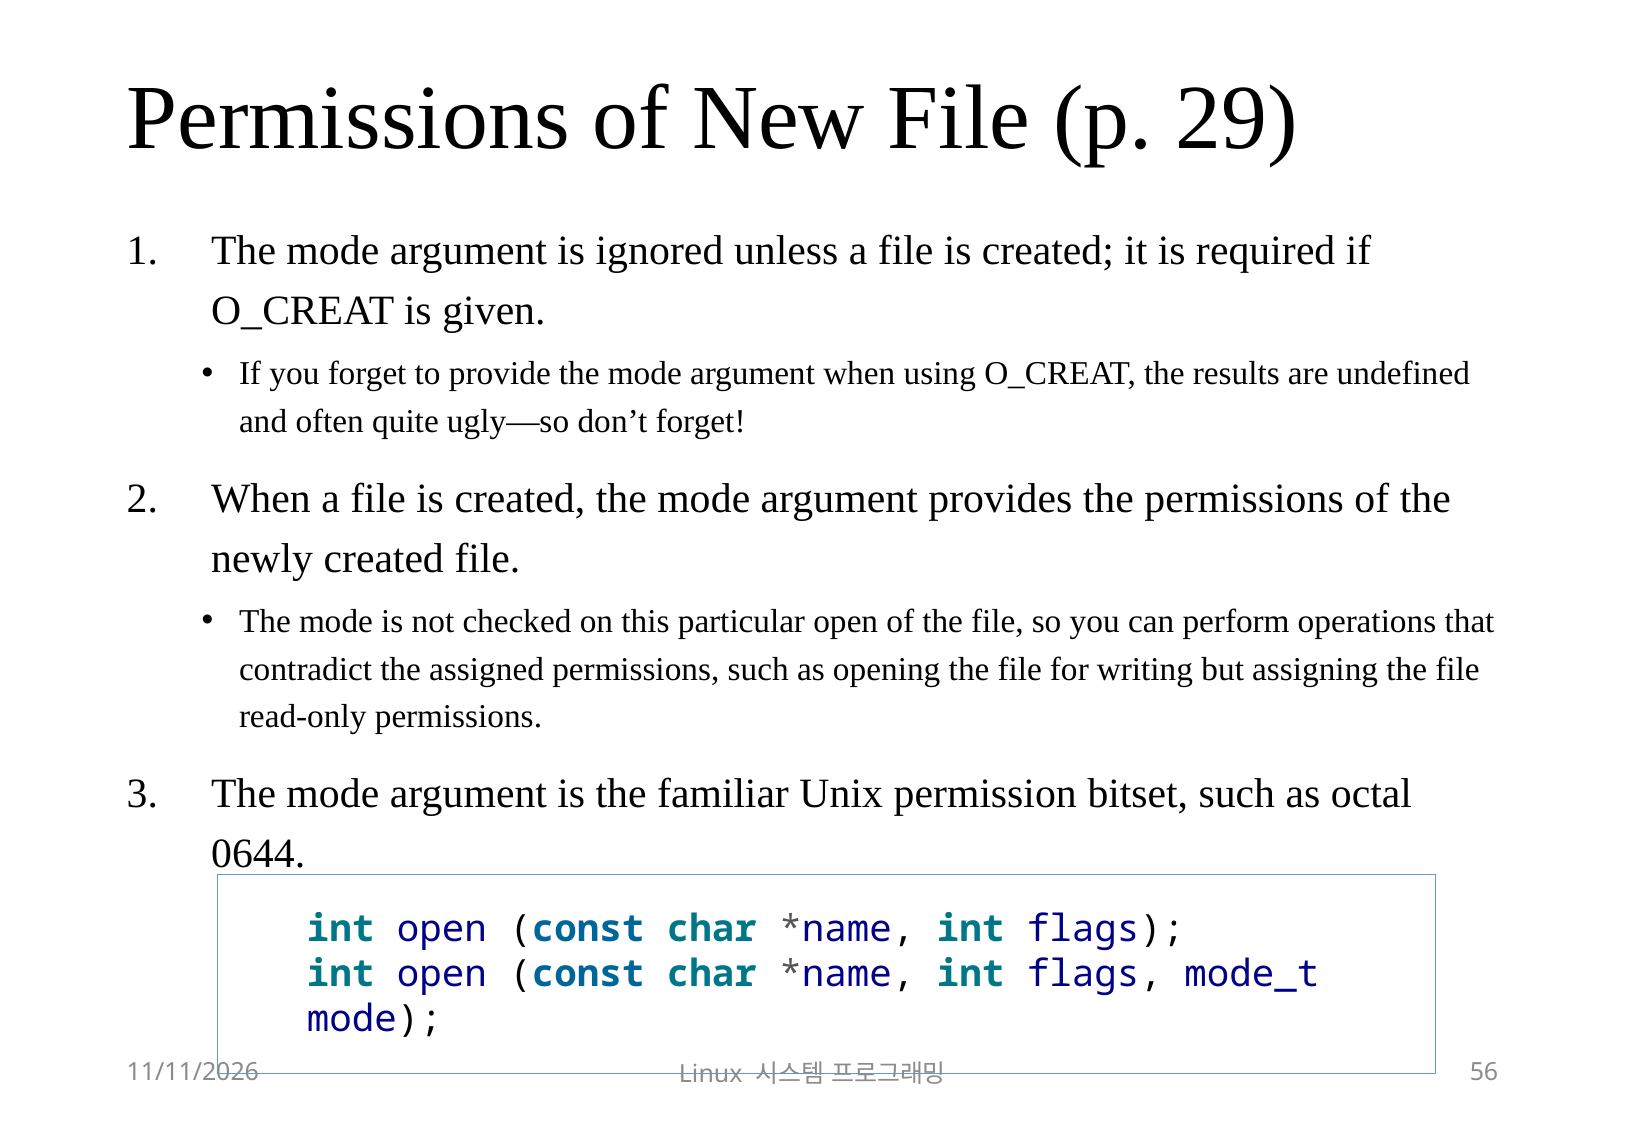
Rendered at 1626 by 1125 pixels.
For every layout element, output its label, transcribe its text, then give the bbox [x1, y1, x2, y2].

text_box int open (const char *name, int flags); int open (const char *name, int flags, mode_t mode); [217, 874, 1436, 1074]
slide_number 56 [1433, 1042, 1514, 1103]
title Permissions of New File (p. 29) [111, 59, 1514, 179]
list The mode argument is ignored unless a file is created; it is required if O_CREAT is given. If you forget to provide the mode argument when using O_CREAT, the results are undefined and often quite ugly—so don’t forget! When a file is created, the mode argument provides the permissions of the newly created file. The mode is not checked on this particular open of the file, so you can perform operations that contradict the assigned permissions, such as opening the file for writing but assigning the file read-only permissions. The mode argument is the familiar Unix permission bitset, such as octal 0644. [111, 205, 1514, 900]
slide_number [111, 1042, 303, 1103]
footer Linux 시스템 프로그래밍 [538, 1042, 1087, 1103]
